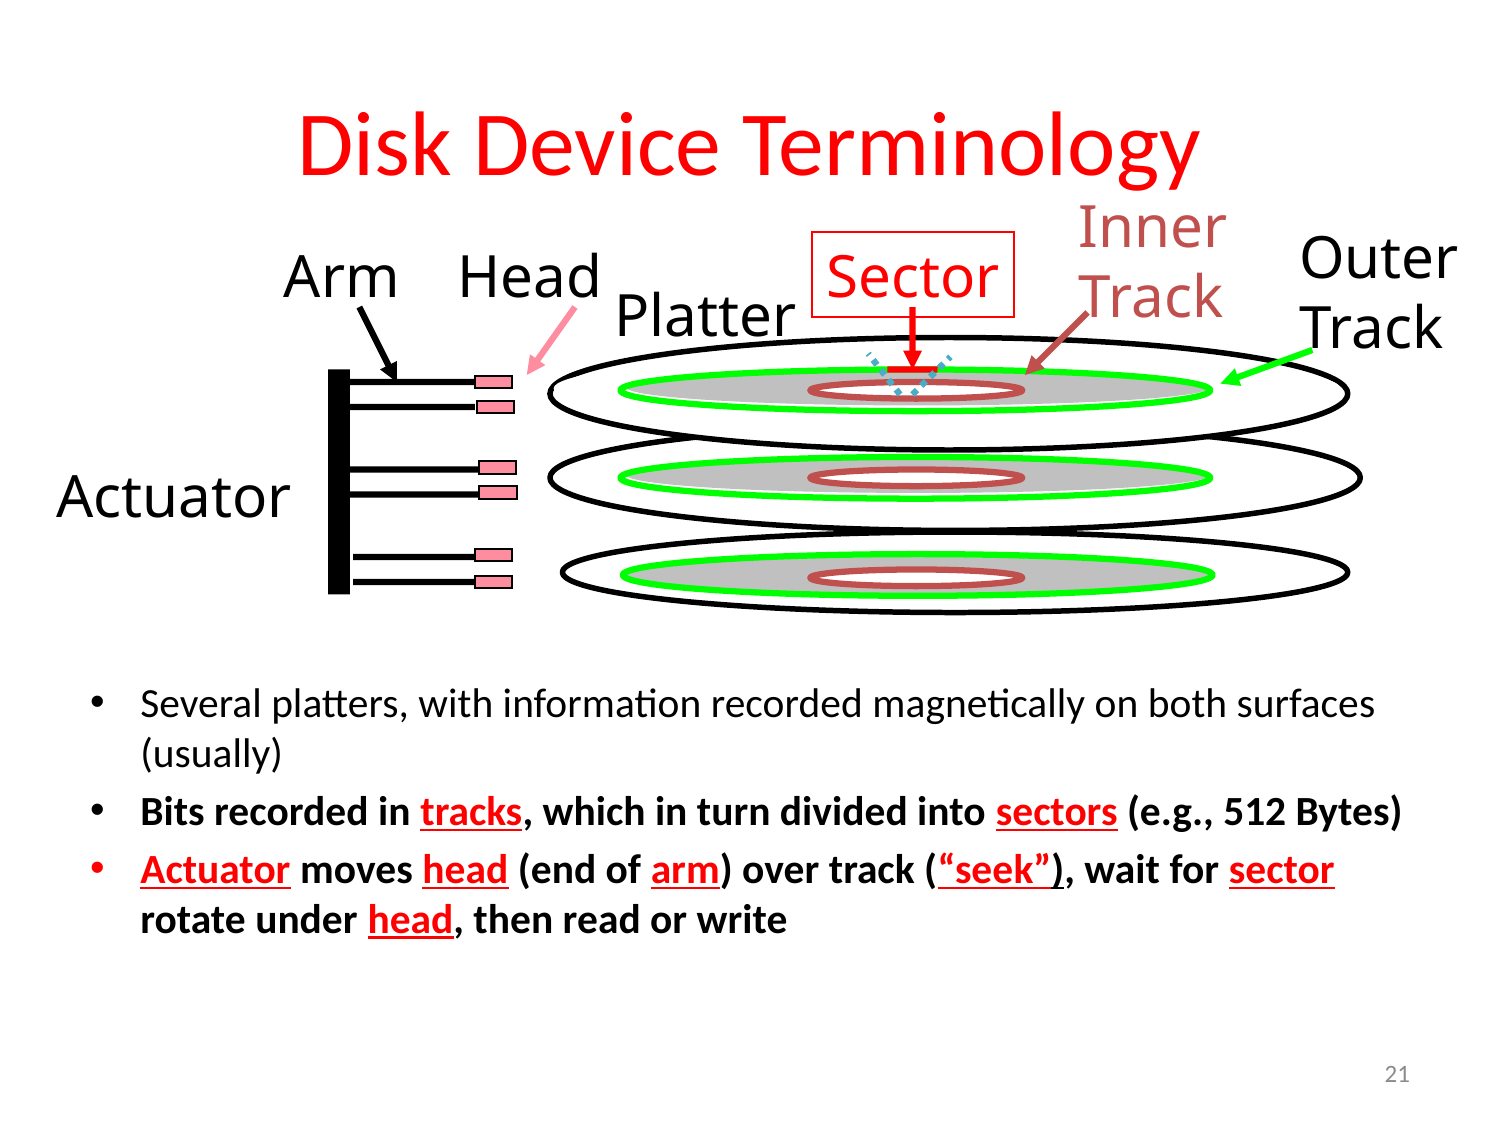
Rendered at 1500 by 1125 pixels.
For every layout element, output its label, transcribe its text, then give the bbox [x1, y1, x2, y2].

text_box [478, 461, 517, 474]
slide_number 21 [1074, 1042, 1425, 1103]
text_box [328, 474, 350, 595]
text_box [549, 337, 1349, 451]
text_box [479, 486, 517, 499]
text_box [474, 375, 513, 389]
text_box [622, 553, 1213, 597]
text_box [620, 456, 1211, 499]
title Disk Device Terminology [75, 45, 1425, 233]
text_box Platter [599, 270, 807, 335]
text_box Arm [269, 232, 415, 317]
text_box [328, 369, 350, 474]
text_box Head [442, 232, 617, 317]
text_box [549, 424, 1361, 531]
text_box Inner Track [1064, 181, 1243, 335]
text_box Outer Track [1284, 212, 1474, 368]
text_box [476, 400, 515, 414]
text_box [359, 306, 397, 382]
text_box [526, 350, 544, 376]
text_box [620, 369, 1211, 412]
text_box [474, 548, 513, 562]
text_box [474, 575, 513, 589]
text_box Actuator [41, 451, 307, 537]
list Several platters, with information recorded magnetically on both surfaces (usually) Bits recorded in tracks, which in turn divided into sectors (e.g., 512 Bytes) Actuator moves head (end of arm) over track (“seek”), wait for sector rotate under head, then read or write [75, 262, 1425, 1005]
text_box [812, 231, 1014, 395]
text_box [562, 539, 1349, 613]
